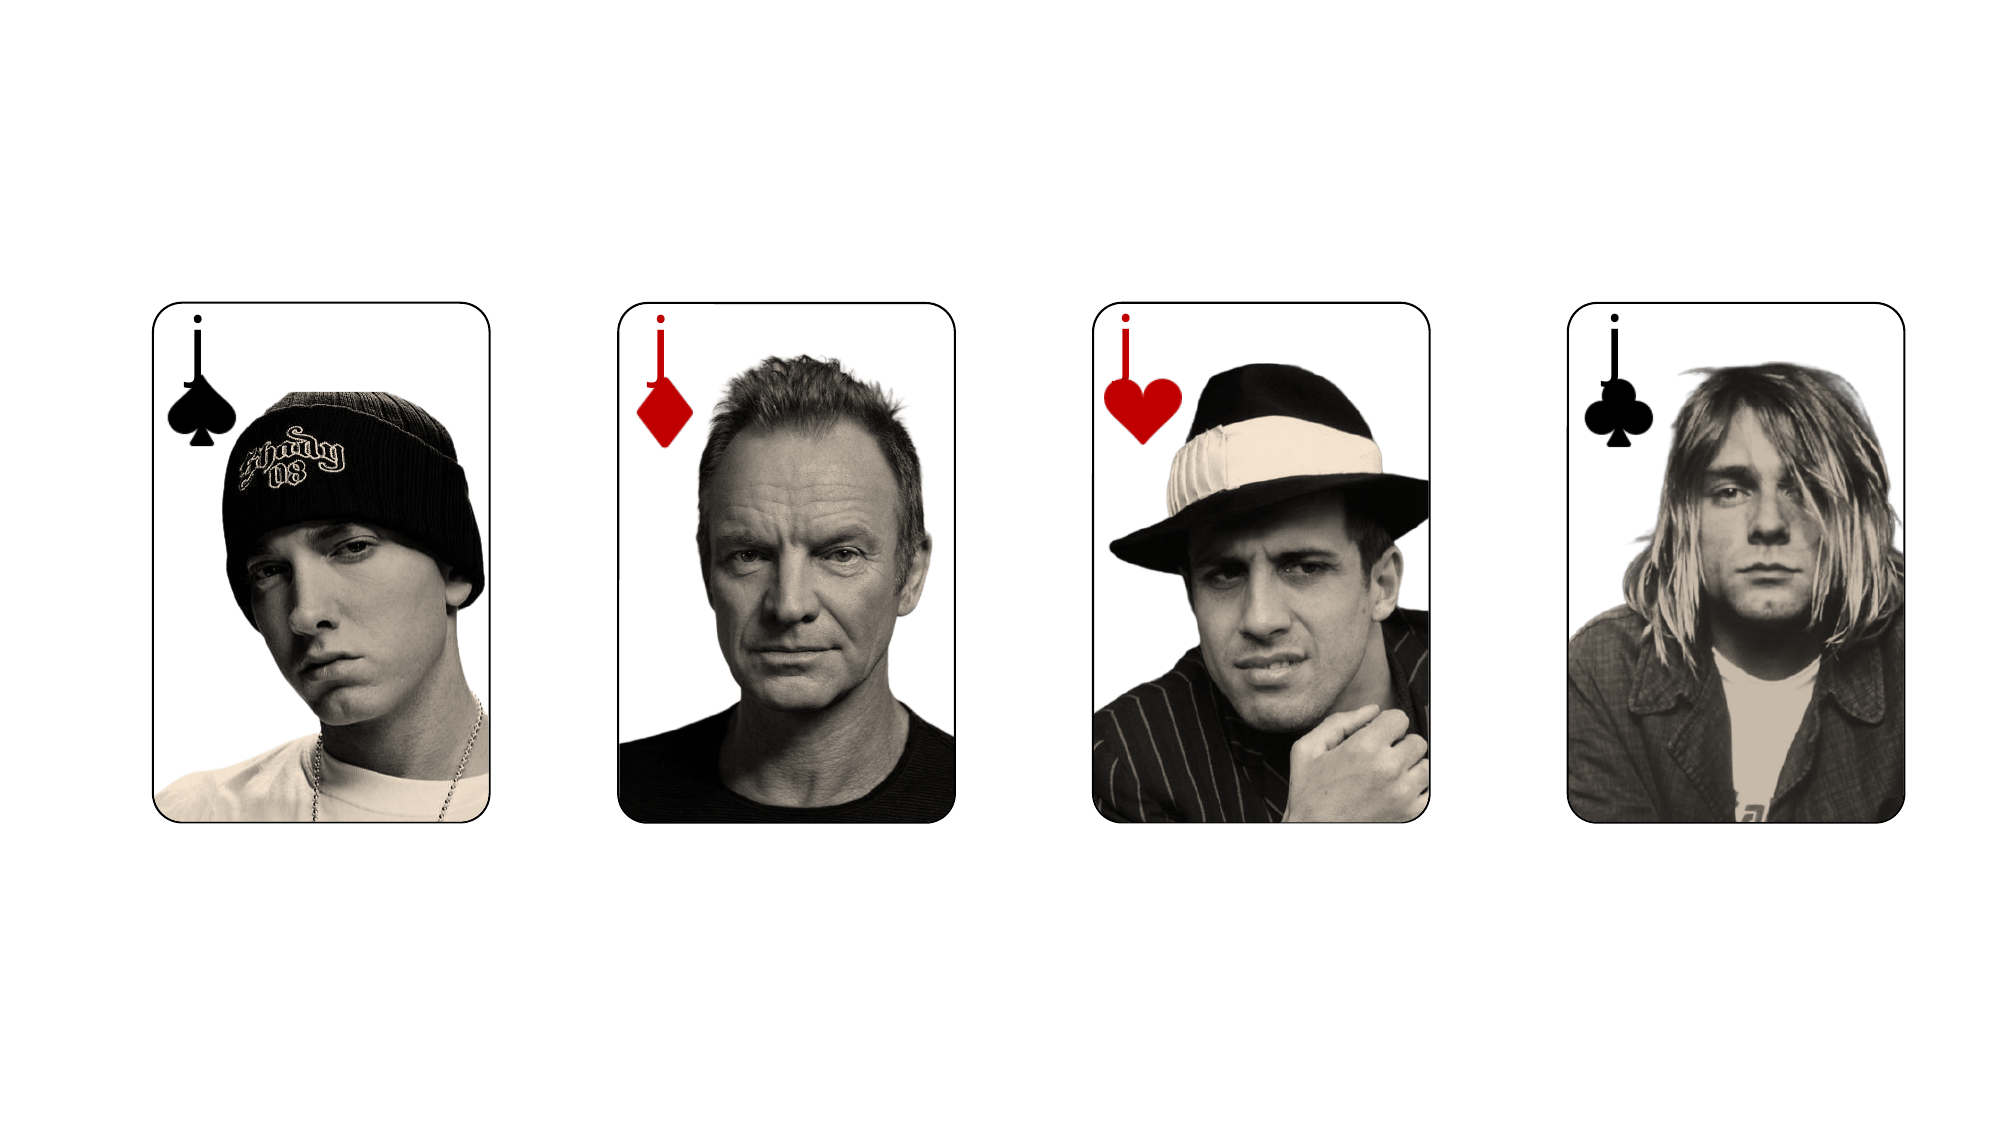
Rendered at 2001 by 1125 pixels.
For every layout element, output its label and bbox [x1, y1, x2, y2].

text_box [152, 287, 490, 823]
text_box [1093, 287, 1430, 823]
text_box [1567, 287, 1905, 823]
text_box [618, 288, 955, 823]
